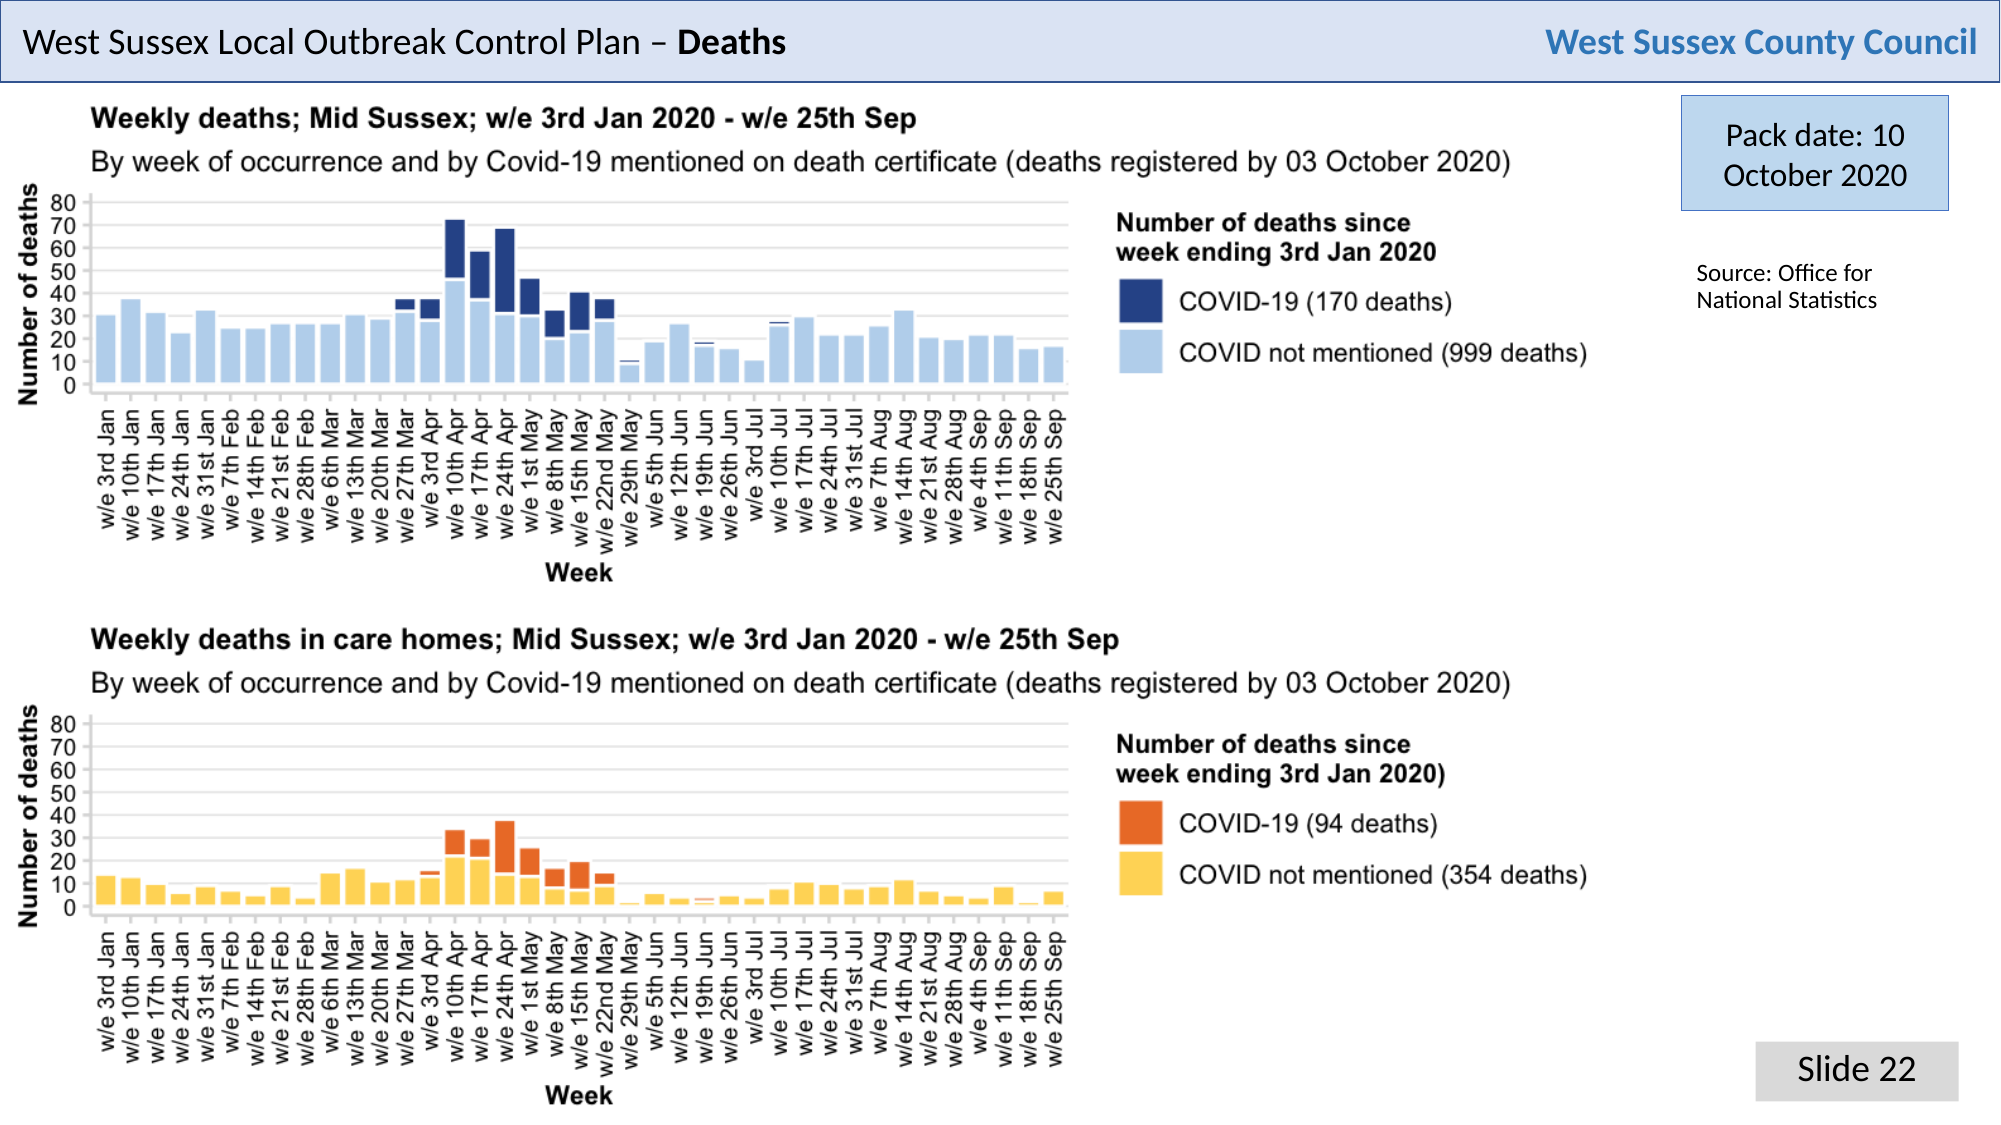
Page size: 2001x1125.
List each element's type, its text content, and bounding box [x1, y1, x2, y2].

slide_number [1681, 95, 1949, 211]
list Slide 22 [1755, 1041, 1959, 1102]
list Source: Office for National Statistics [1681, 252, 1959, 289]
picture [3, 612, 1619, 1125]
picture [3, 91, 1619, 602]
